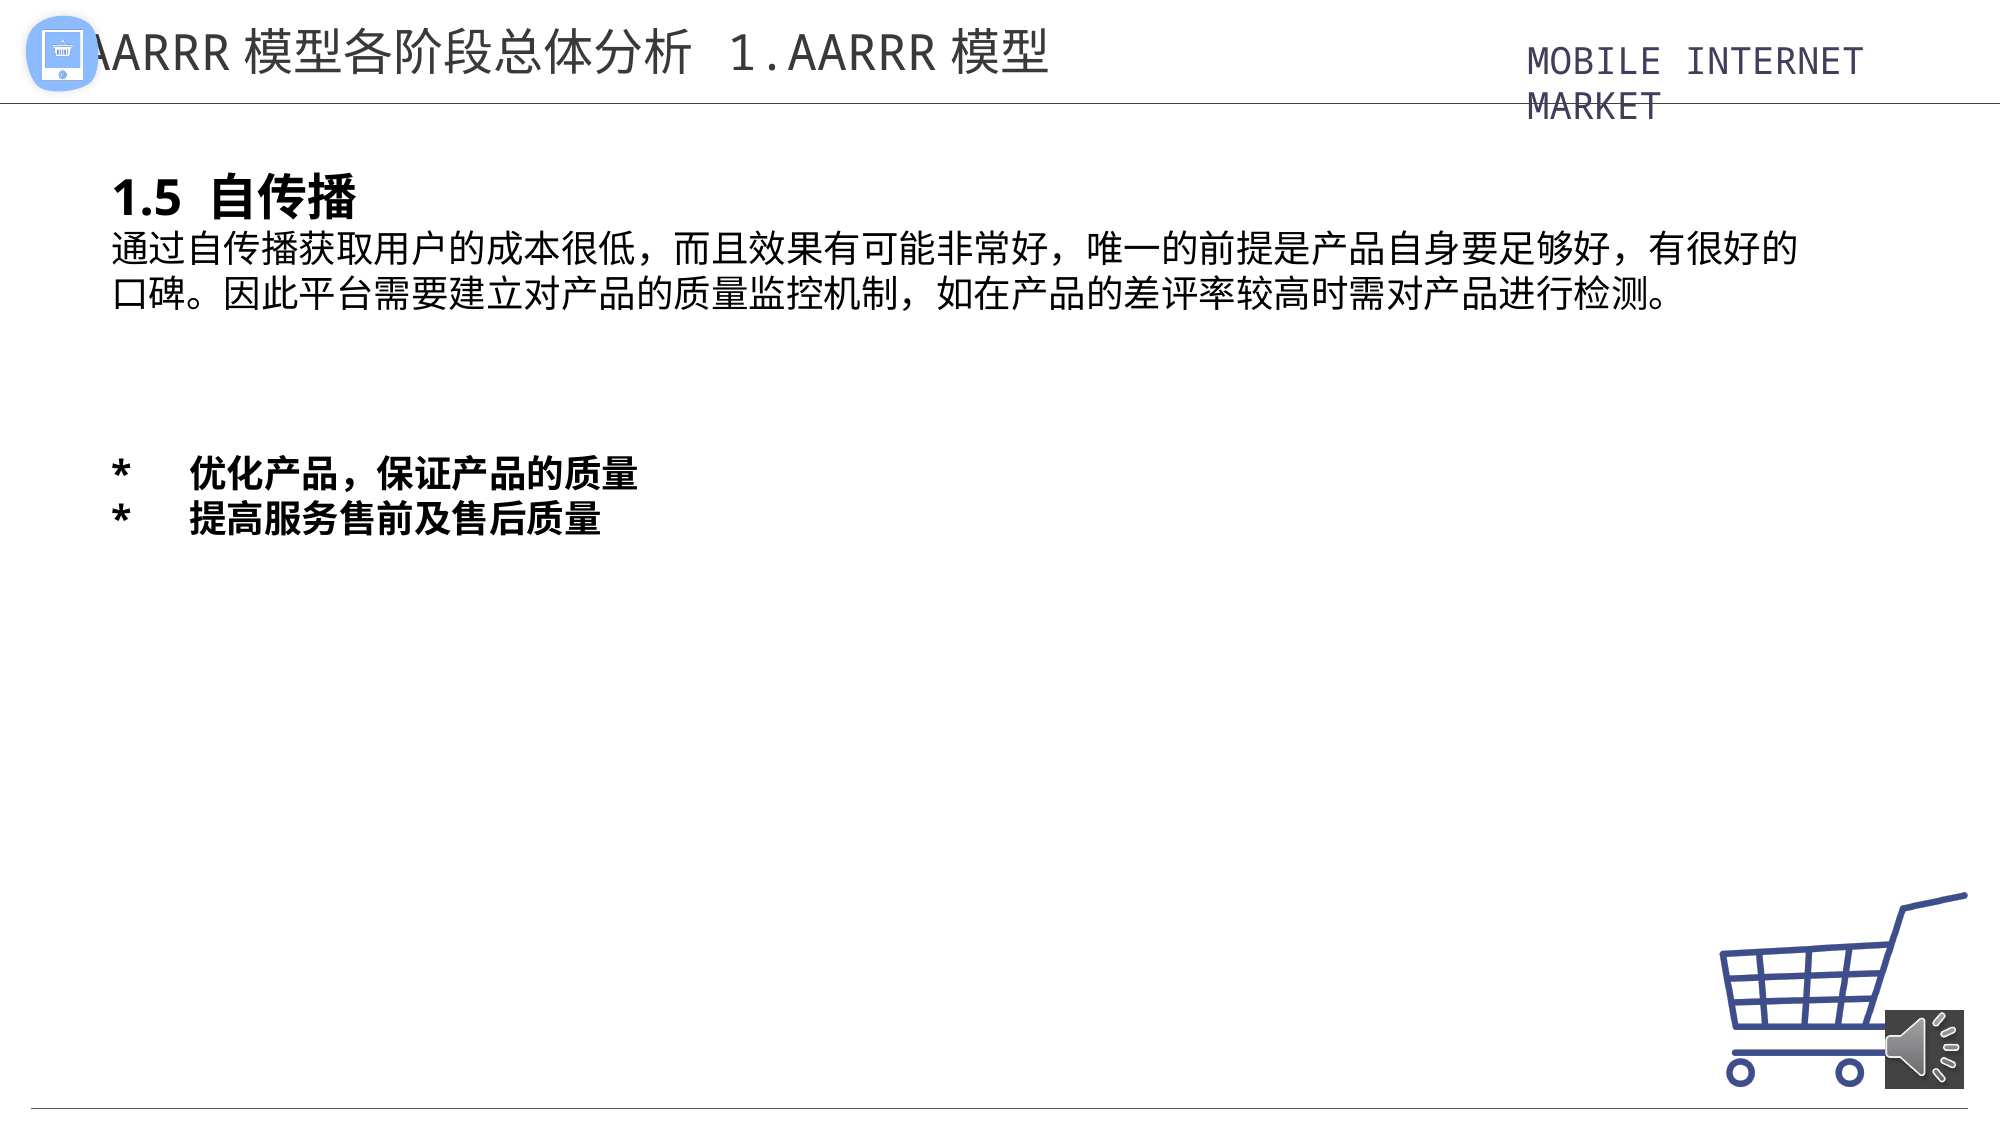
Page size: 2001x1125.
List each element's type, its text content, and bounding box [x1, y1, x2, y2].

picture [1719, 892, 1968, 1090]
text_box MOBILE INTERNET MARKET [1512, 104, 2000, 135]
text_box [24, 14, 100, 93]
text_box MOBILE INTERNET MARKET [1512, 29, 2000, 103]
text_box 1.5 自传播 通过自传播获取用户的成本很低，而且效果有可能非常好，唯一的前提是产品自身要足够好，有很好的口碑。因此平台需要建立对产品的质量监控机制，如在产品的差评率较高时需对产品进行检测。 * 优化产品，保证产品的质量 * 提高服务售前及售后质量 [96, 158, 1841, 548]
text_box AARRR模型各阶段总体分析 1.AARRR模型 [82, 13, 1065, 89]
picture [42, 29, 83, 81]
